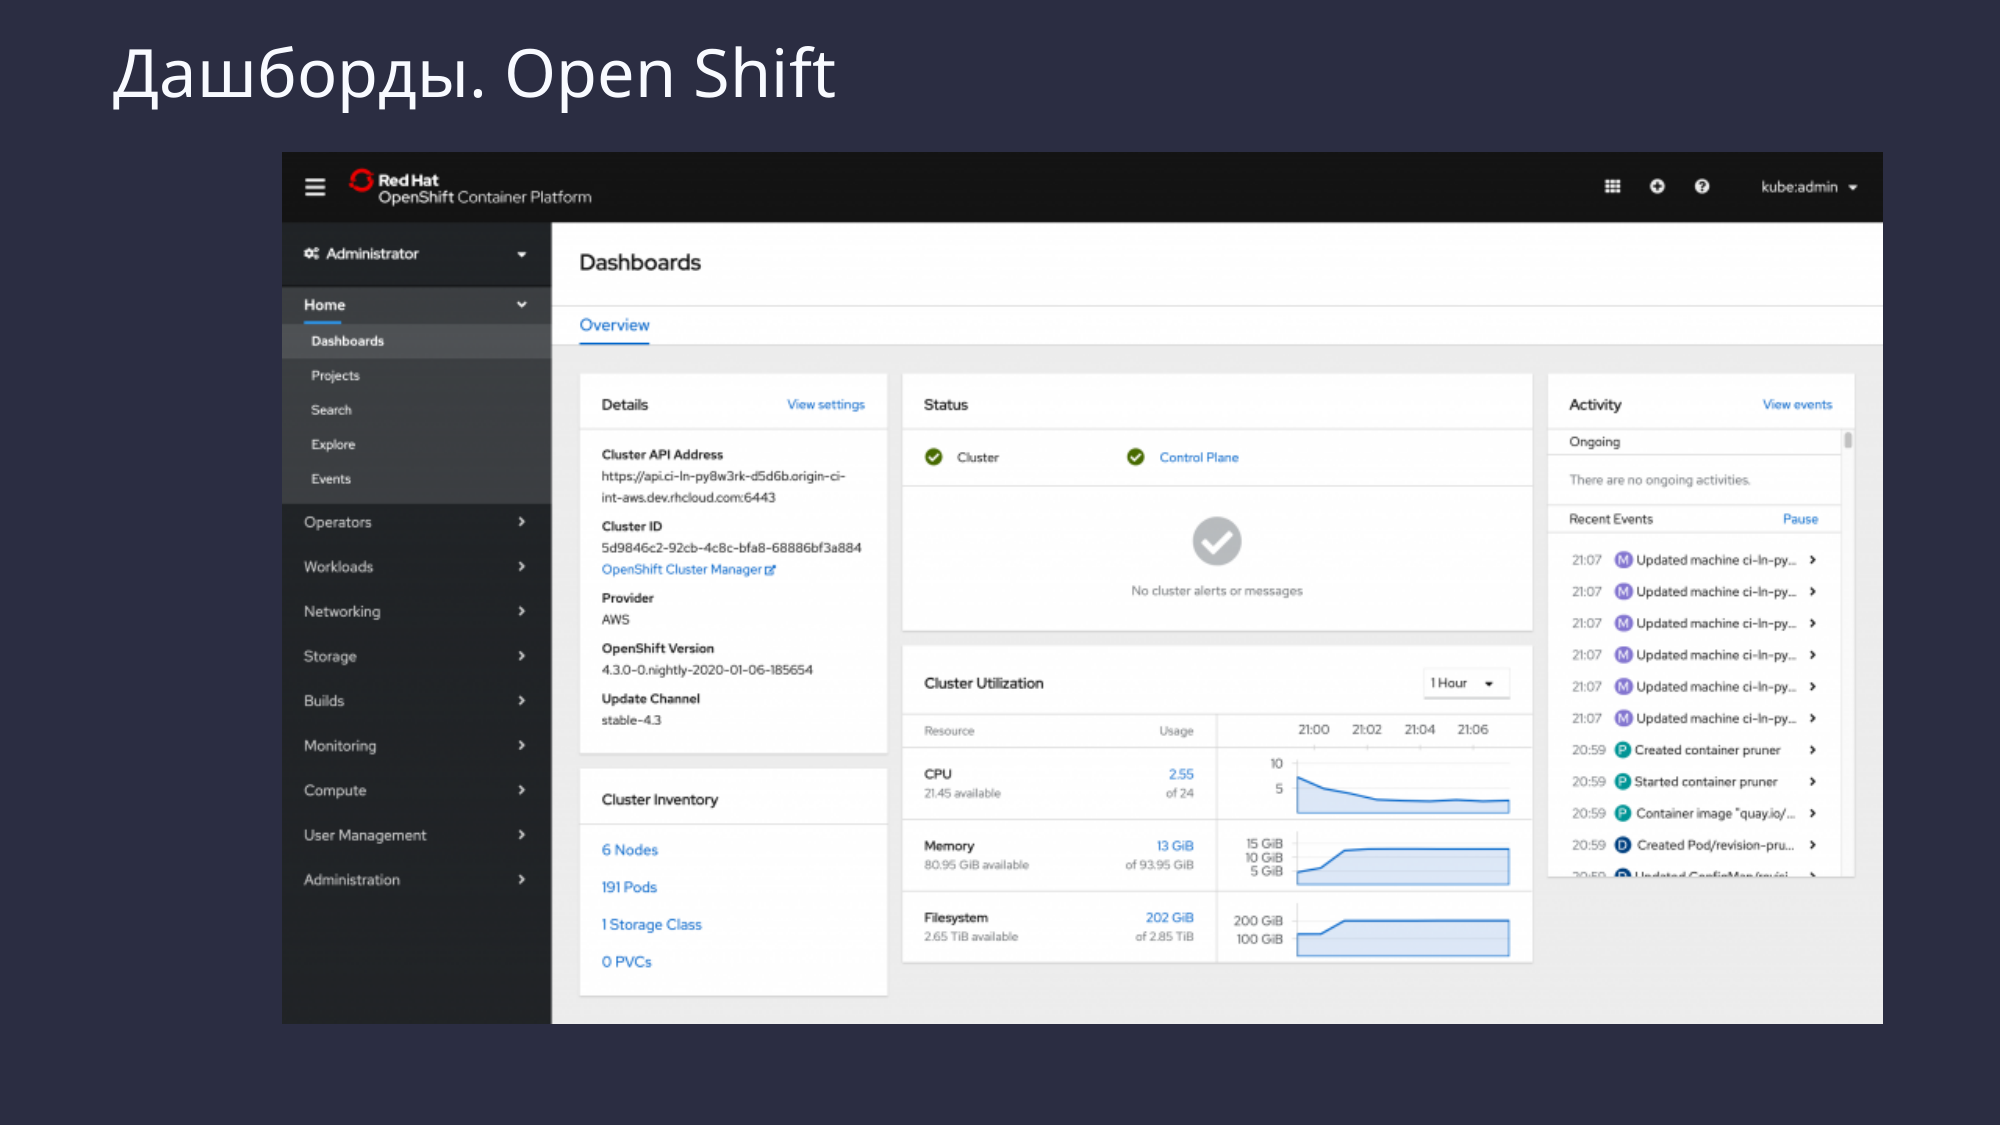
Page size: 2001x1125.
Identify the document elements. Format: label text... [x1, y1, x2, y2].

picture [282, 152, 1883, 1024]
text_box Дашборды. Open Shift [99, 23, 852, 119]
